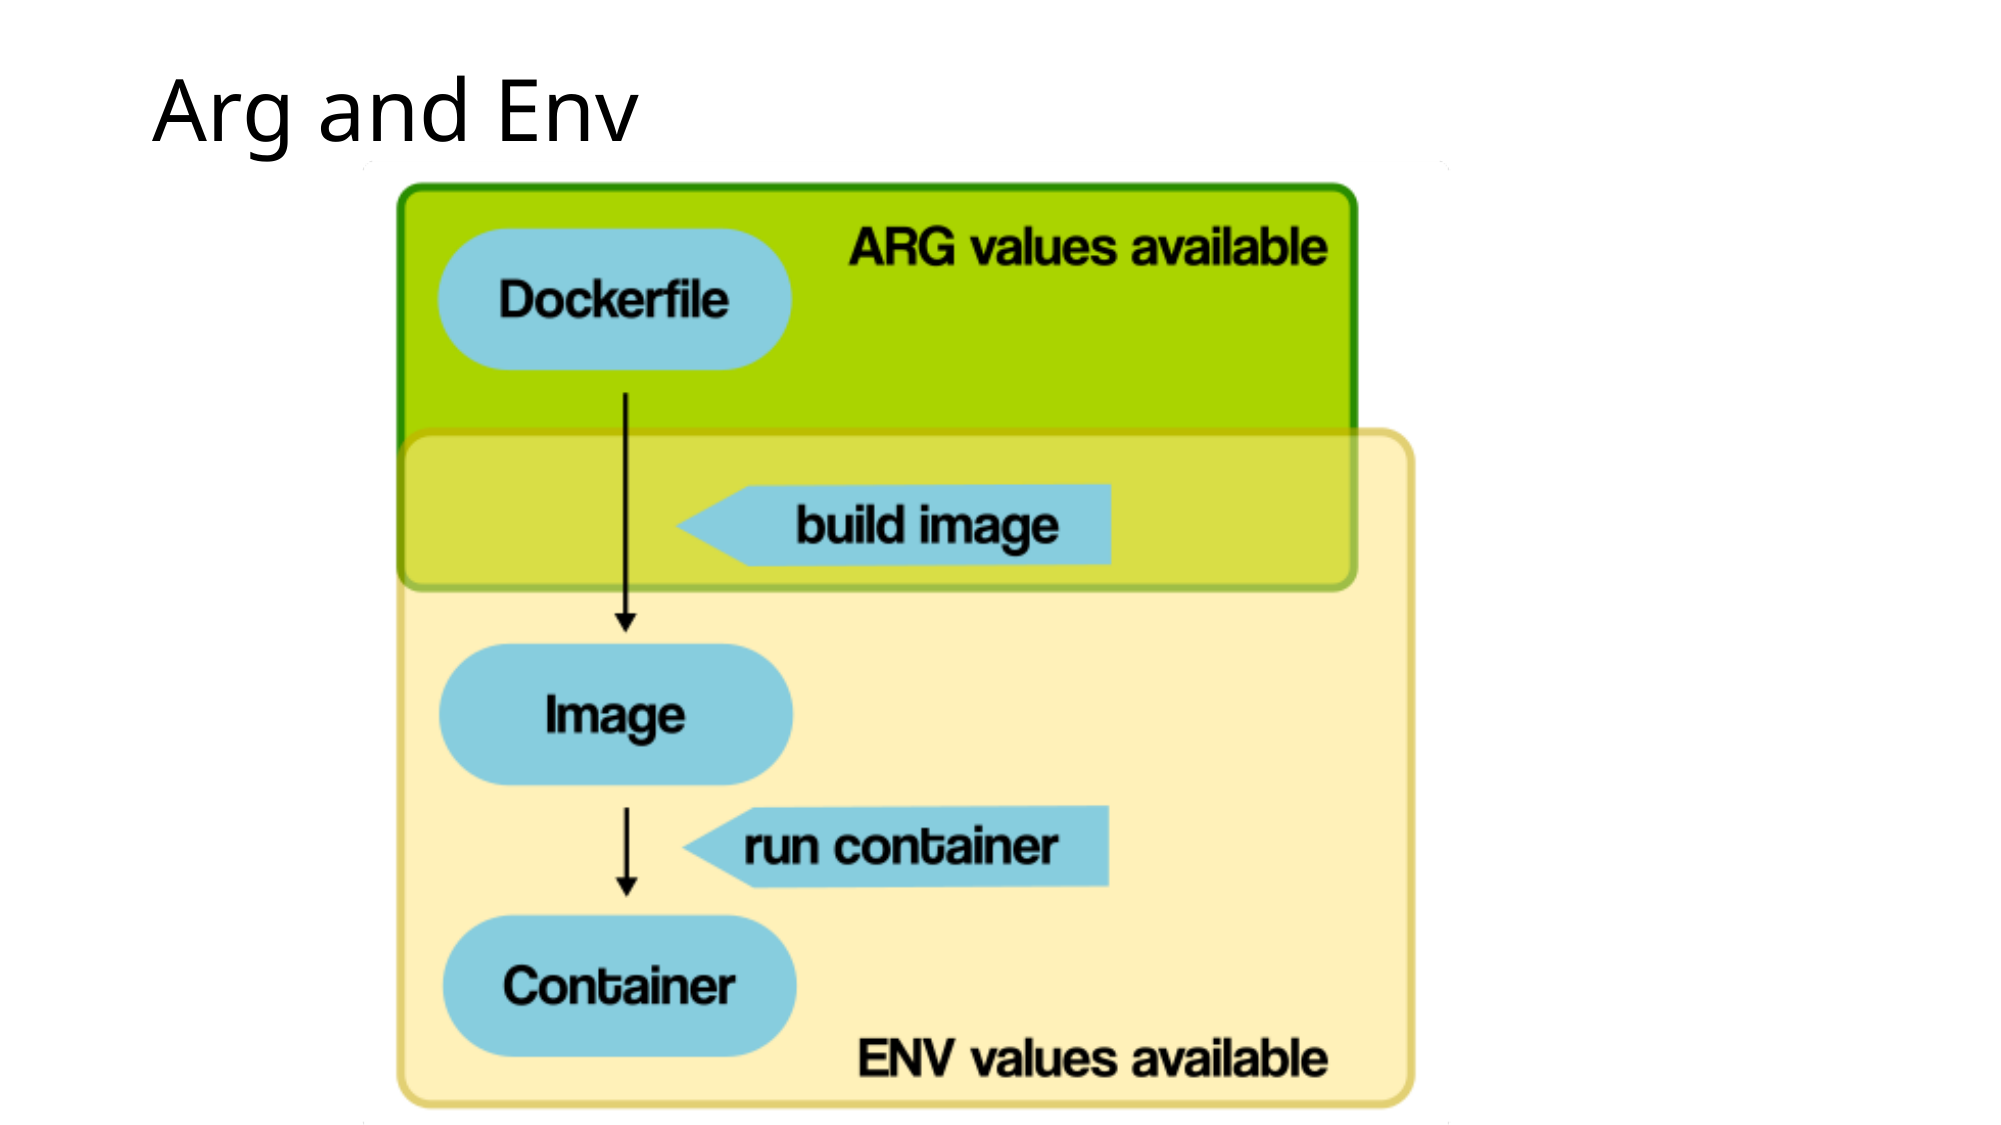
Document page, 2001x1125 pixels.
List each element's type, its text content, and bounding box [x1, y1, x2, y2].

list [362, 160, 1451, 1125]
title Arg and Env [137, 59, 1863, 169]
